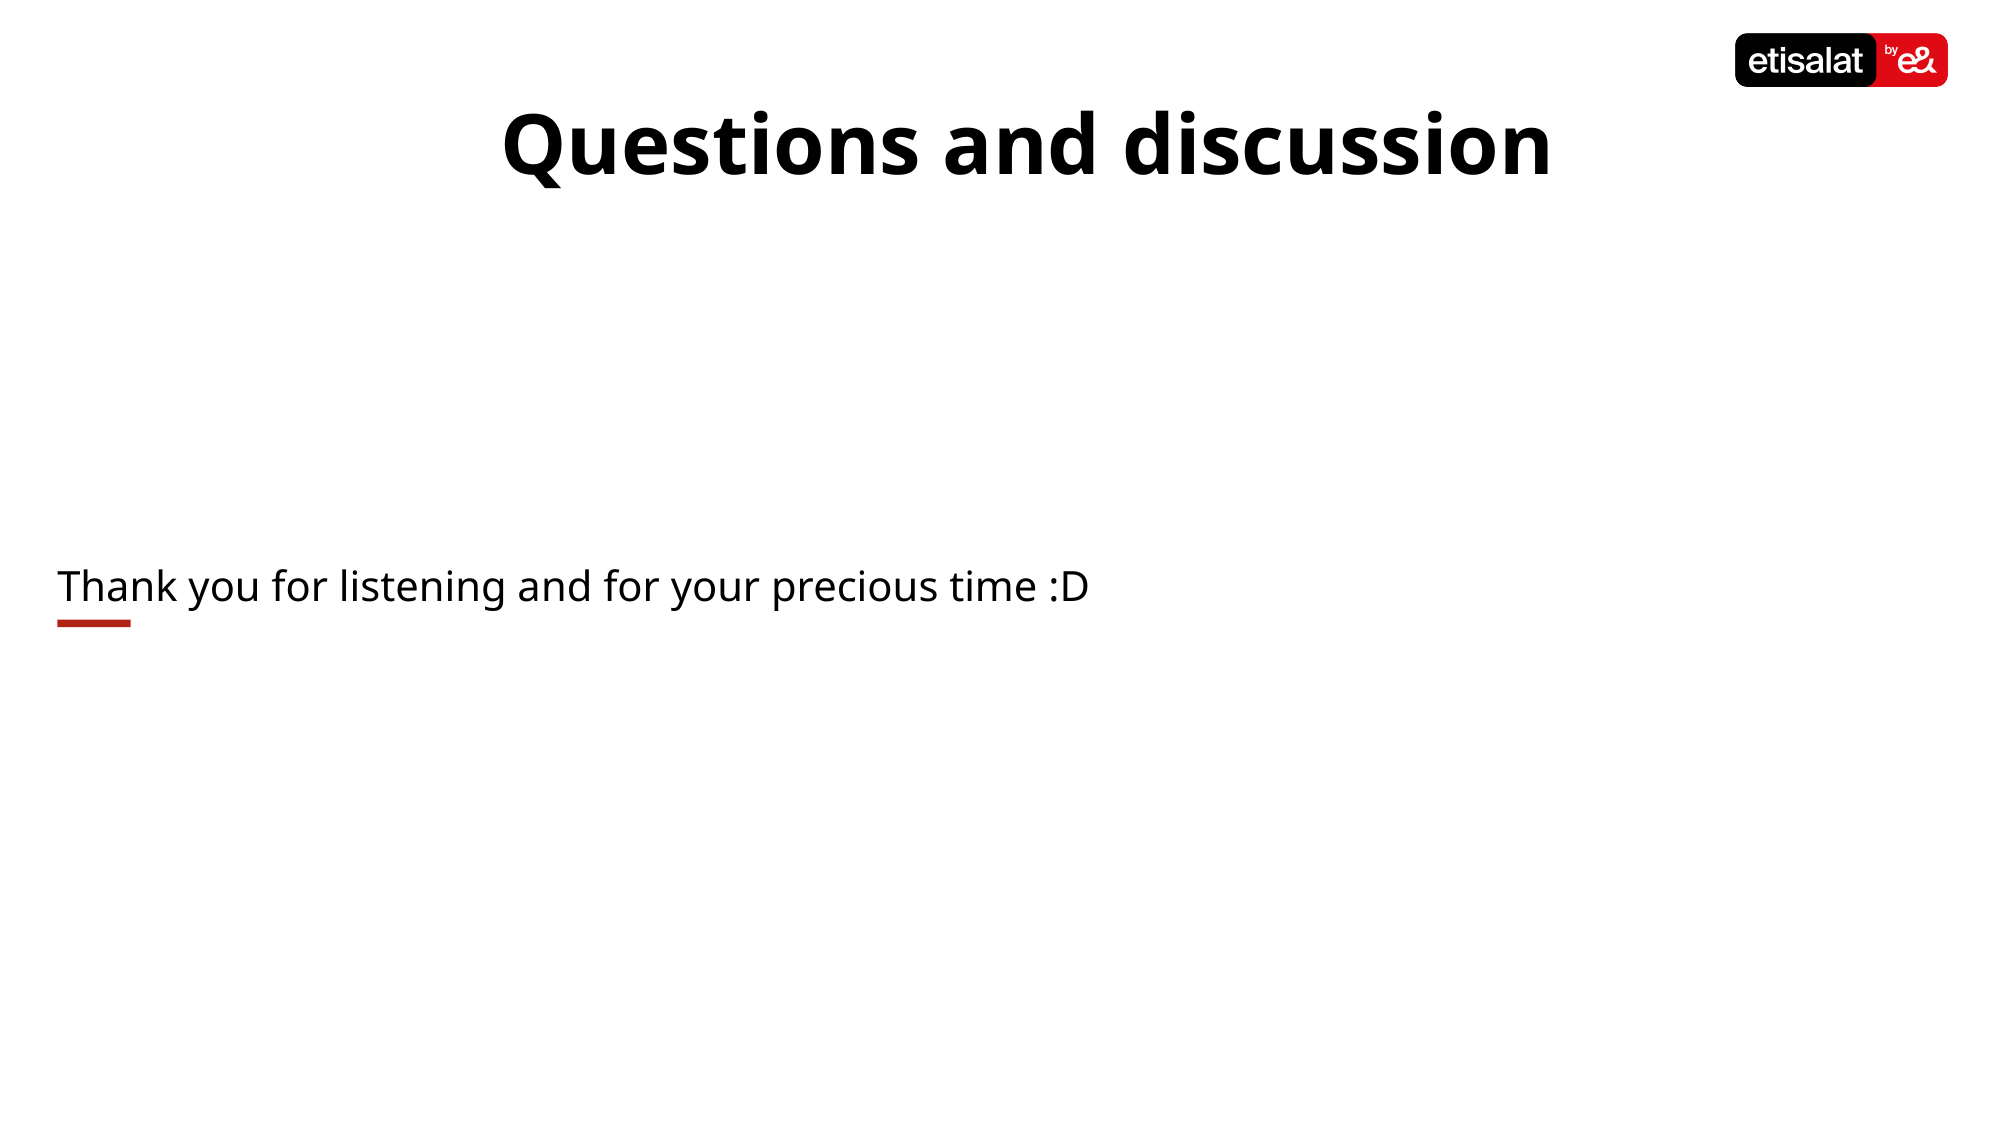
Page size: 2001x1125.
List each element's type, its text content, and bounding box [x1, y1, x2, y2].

text_box Questions and discussion [500, 85, 1875, 199]
text_box Thank you for listening and for your precious time :D [57, 559, 1432, 610]
picture [1716, 13, 1968, 107]
text_box [57, 619, 131, 628]
